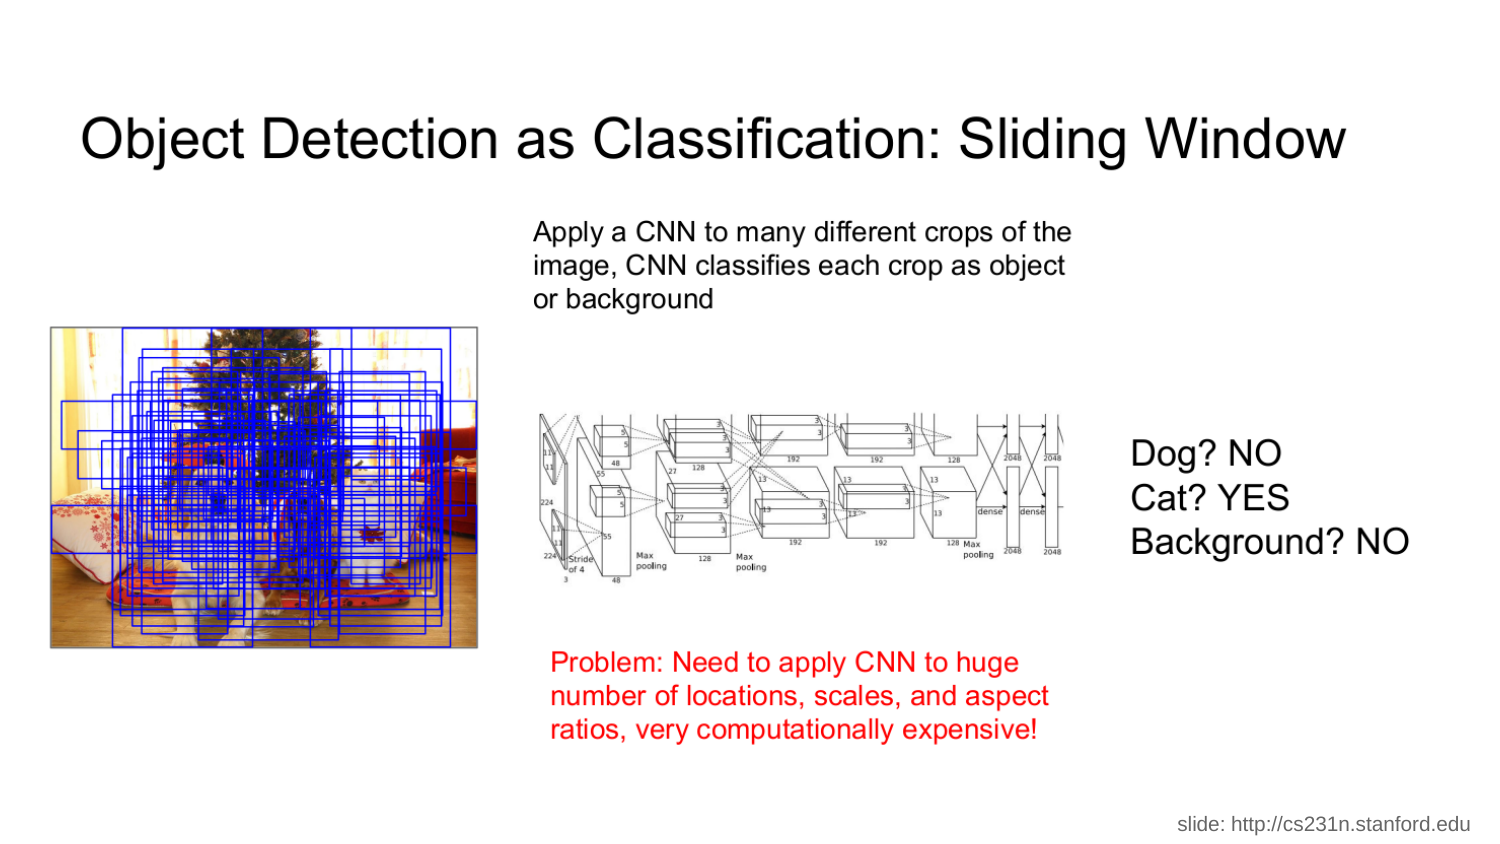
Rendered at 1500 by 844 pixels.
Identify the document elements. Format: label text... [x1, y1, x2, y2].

text_box slide: http://cs231n.stanford.edu [1162, 795, 1500, 844]
picture [24, 85, 1476, 759]
